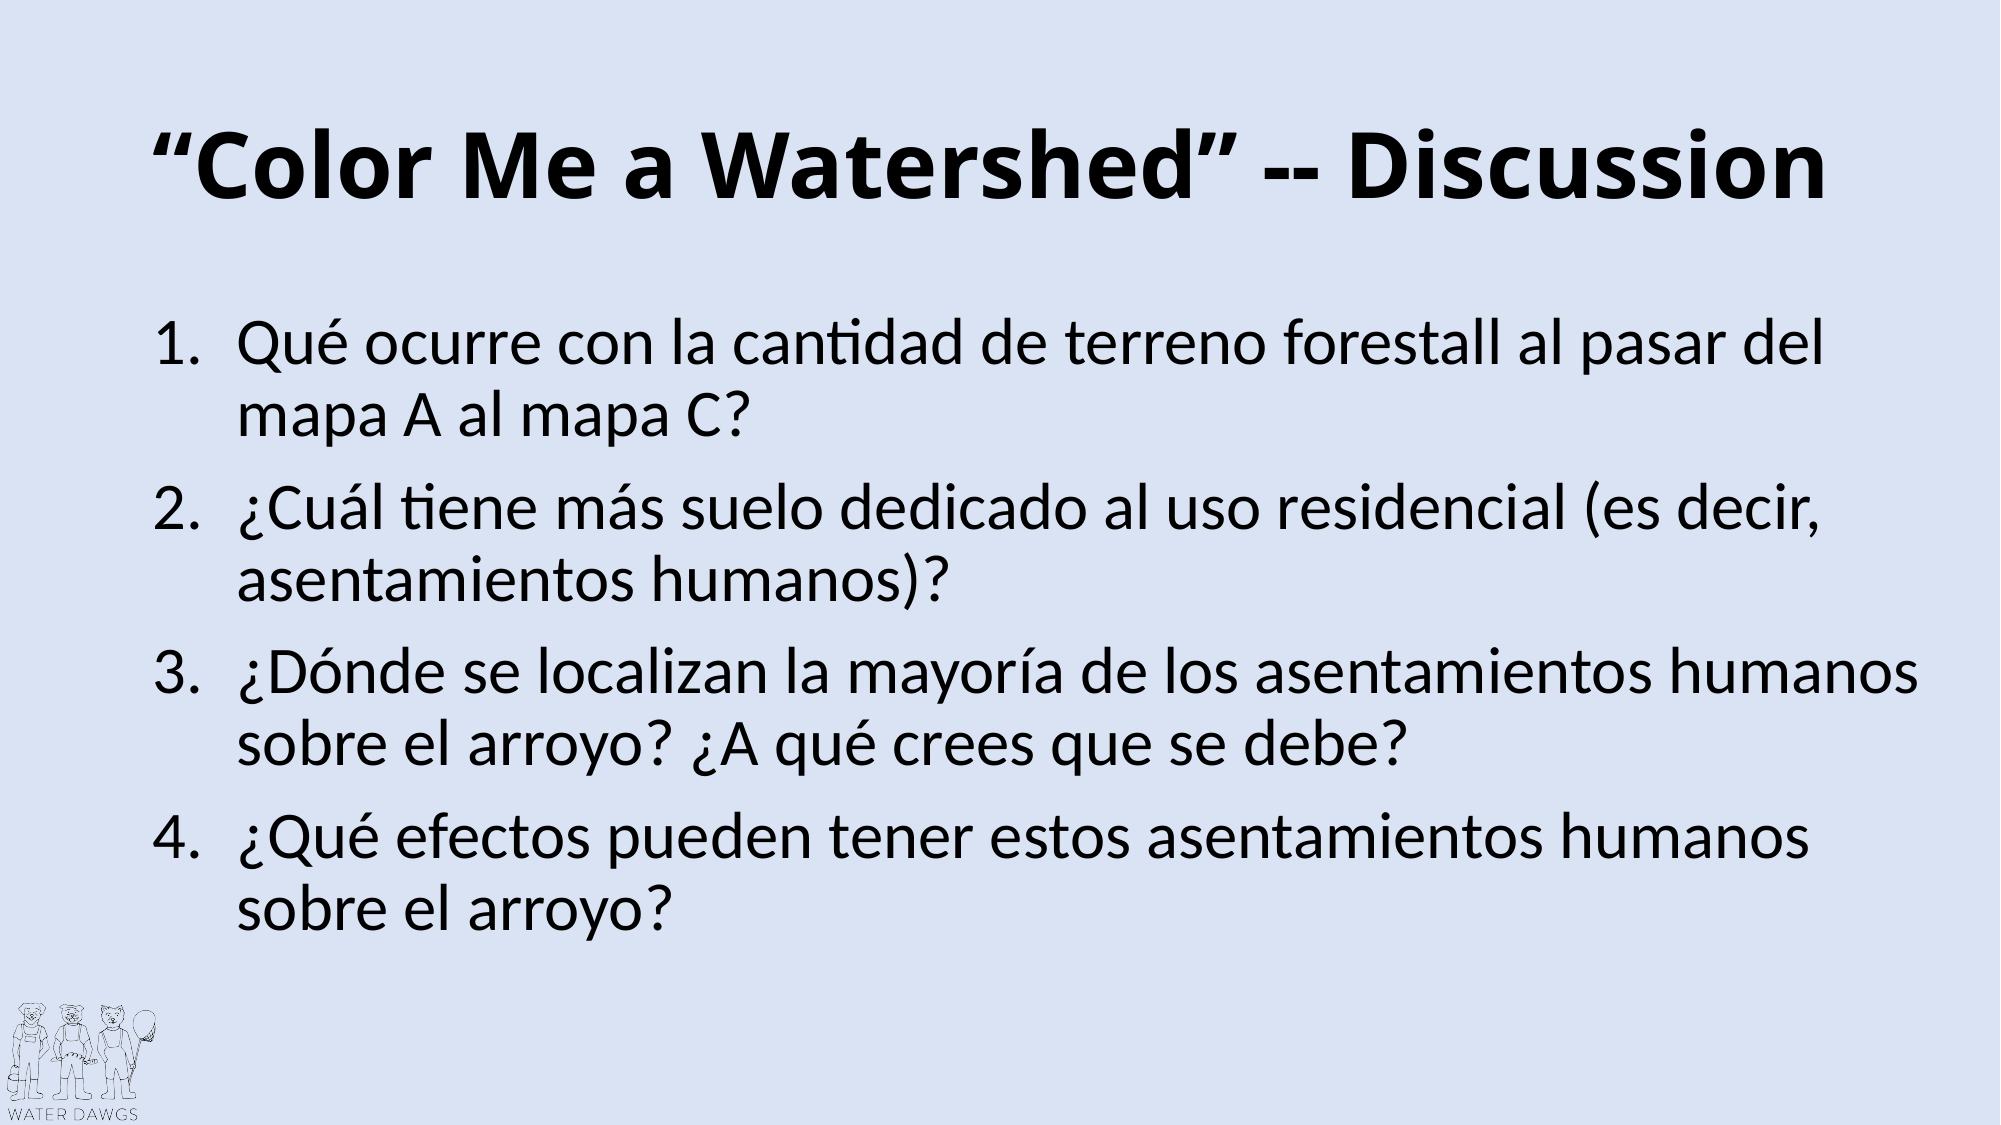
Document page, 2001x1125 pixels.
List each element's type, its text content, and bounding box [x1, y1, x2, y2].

list Qué ocurre con la cantidad de terreno forestall al pasar del mapa A al mapa C? ¿Cuál tiene más suelo dedicado al uso residencial (es decir, asentamientos humanos)? ¿Dónde se localizan la mayoría de los asentamientos humanos sobre el arroyo? ¿A qué crees que se debe? ¿Qué efectos pueden tener estos asentamientos humanos sobre el arroyo? [137, 299, 1950, 1087]
picture [0, 967, 172, 1125]
title “Color Me a Watershed” -- Discussion [137, 59, 1863, 278]
